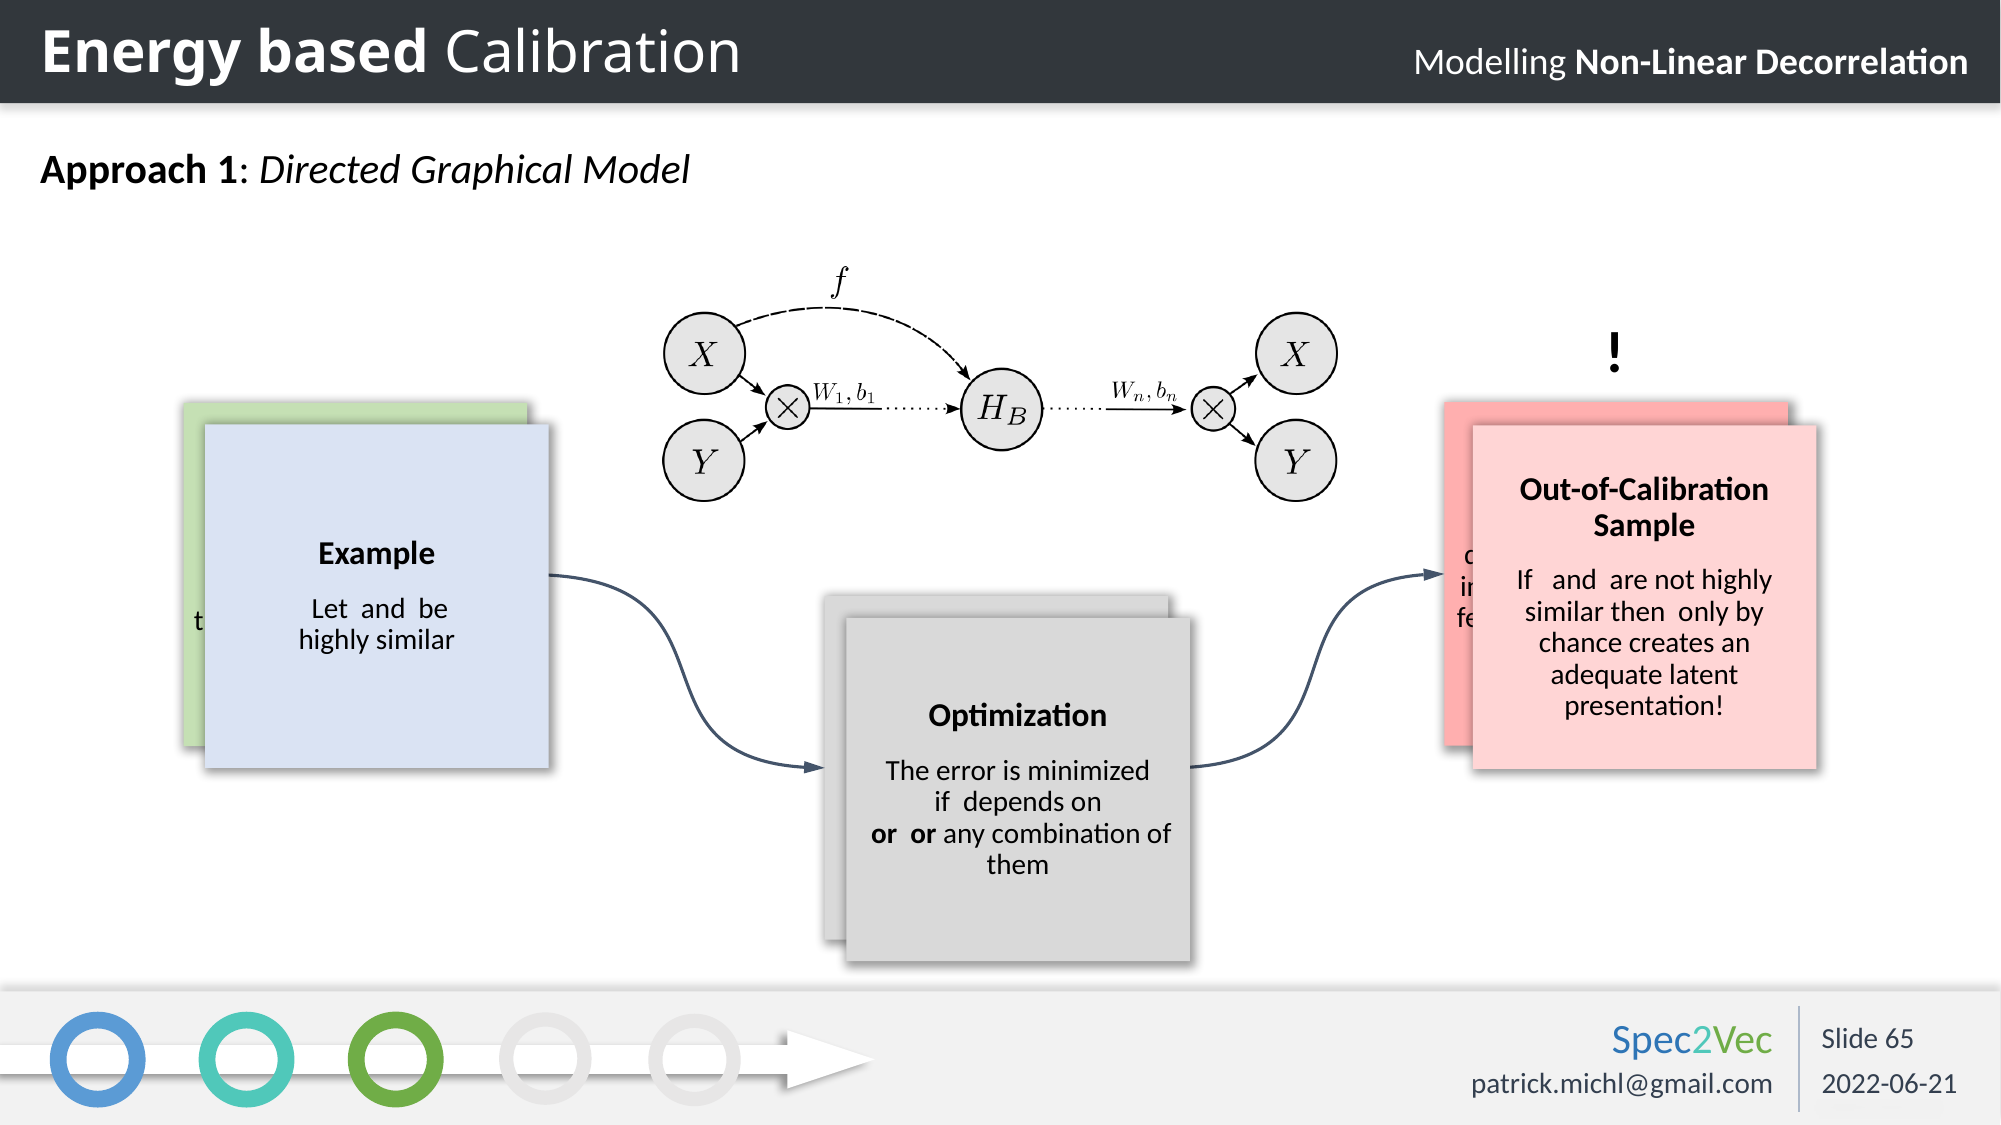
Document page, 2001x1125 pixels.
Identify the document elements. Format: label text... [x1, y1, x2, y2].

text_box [347, 1011, 444, 1108]
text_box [198, 1011, 295, 1108]
text_box Directed mapping to latent space Map features onto itself through a latent bottleneck layer and minimize Error [183, 402, 528, 747]
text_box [49, 1011, 146, 1108]
text_box [1445, 397, 1826, 779]
text_box Approach 1: Directed Graphical Model [25, 140, 1955, 958]
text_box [527, 574, 825, 768]
text_box ! [1590, 314, 1671, 403]
picture [662, 266, 1338, 502]
text_box Energy based Calibration [25, 5, 1922, 102]
text_box Modelling Non-Linear Decorrelation [1032, 29, 1984, 90]
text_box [1168, 573, 1445, 768]
text_box Not Generalizable! does not equally consider information from different features due to a vanishing error gradient [1444, 402, 1788, 746]
